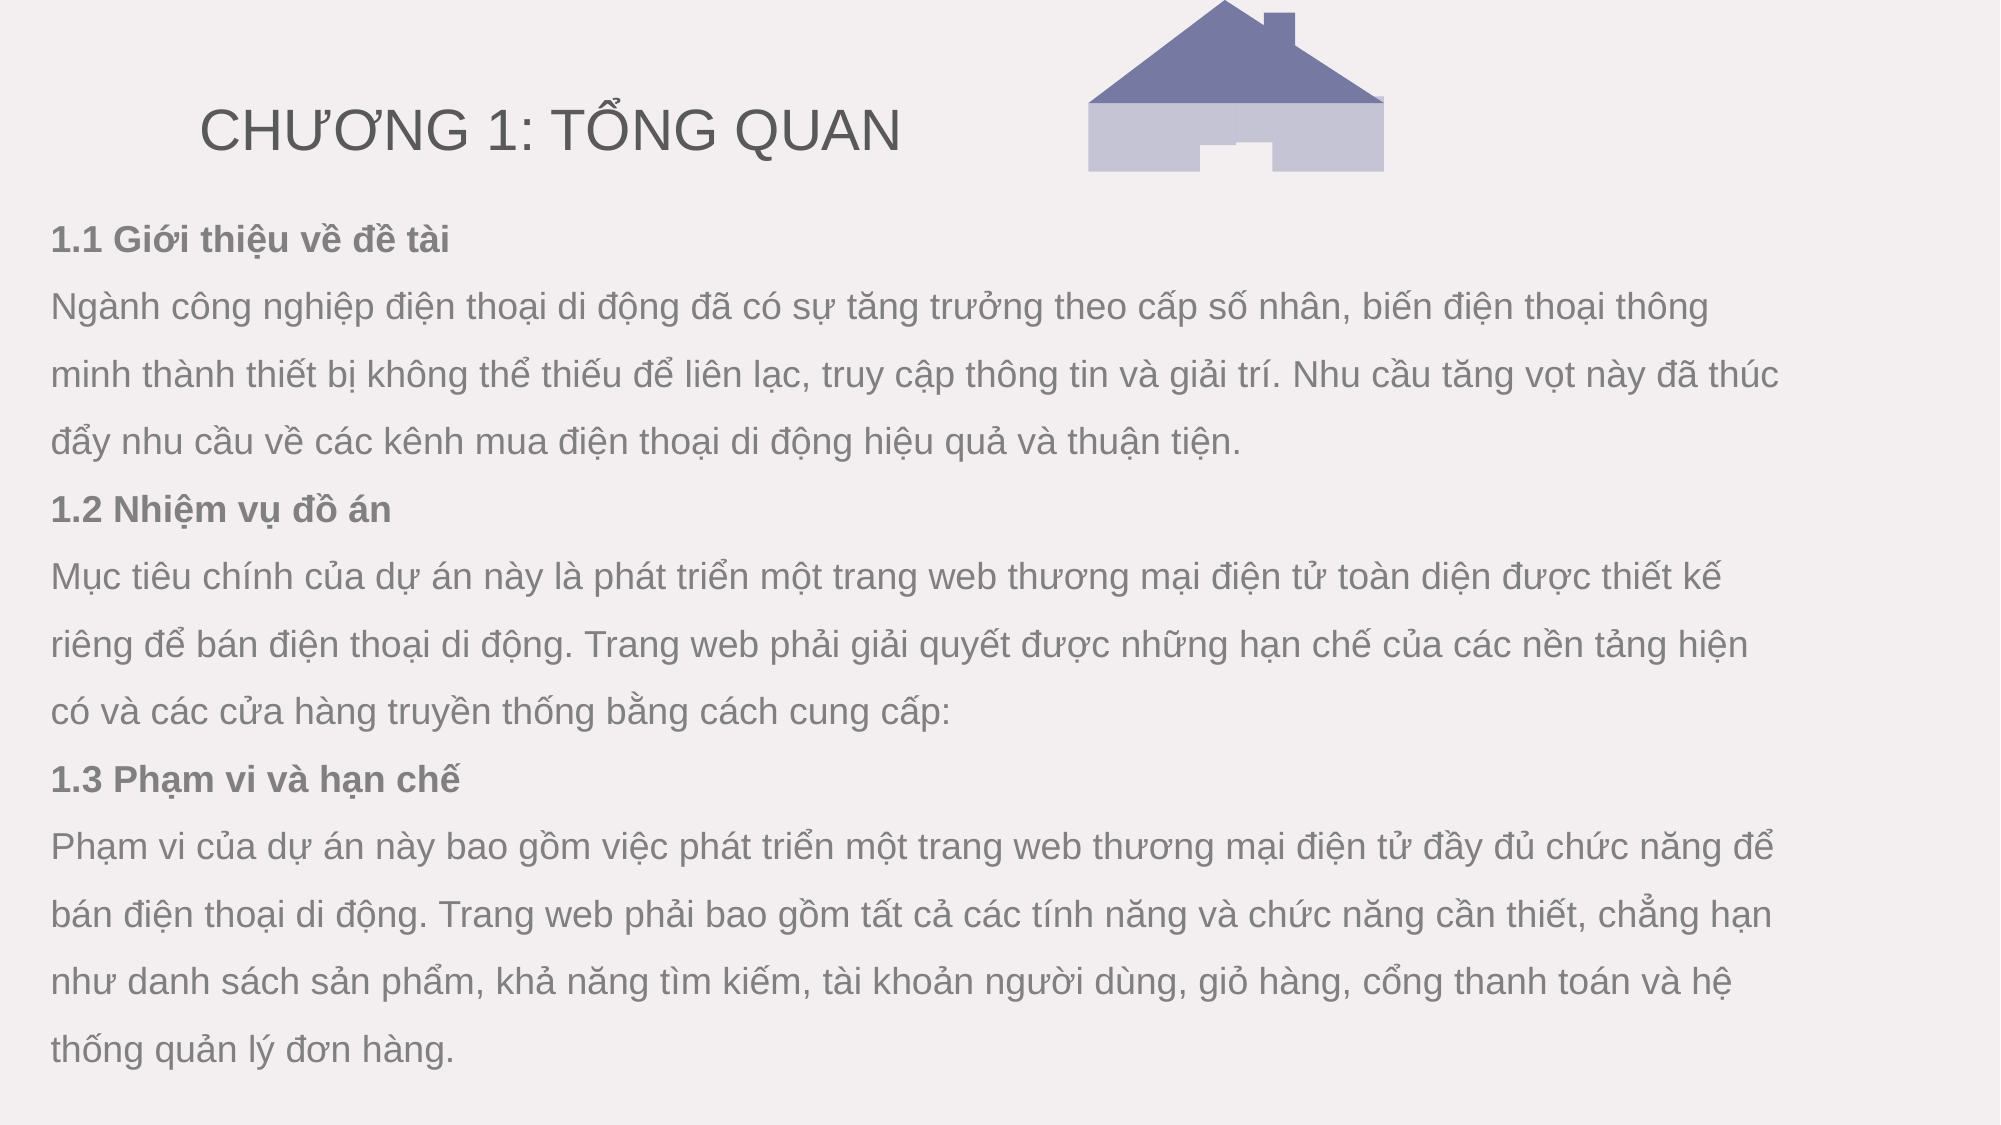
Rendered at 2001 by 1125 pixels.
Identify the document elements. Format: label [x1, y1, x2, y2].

text_box [1223, 0, 1357, 84]
text_box [1111, 0, 1223, 84]
text_box [35, 84, 1933, 1058]
